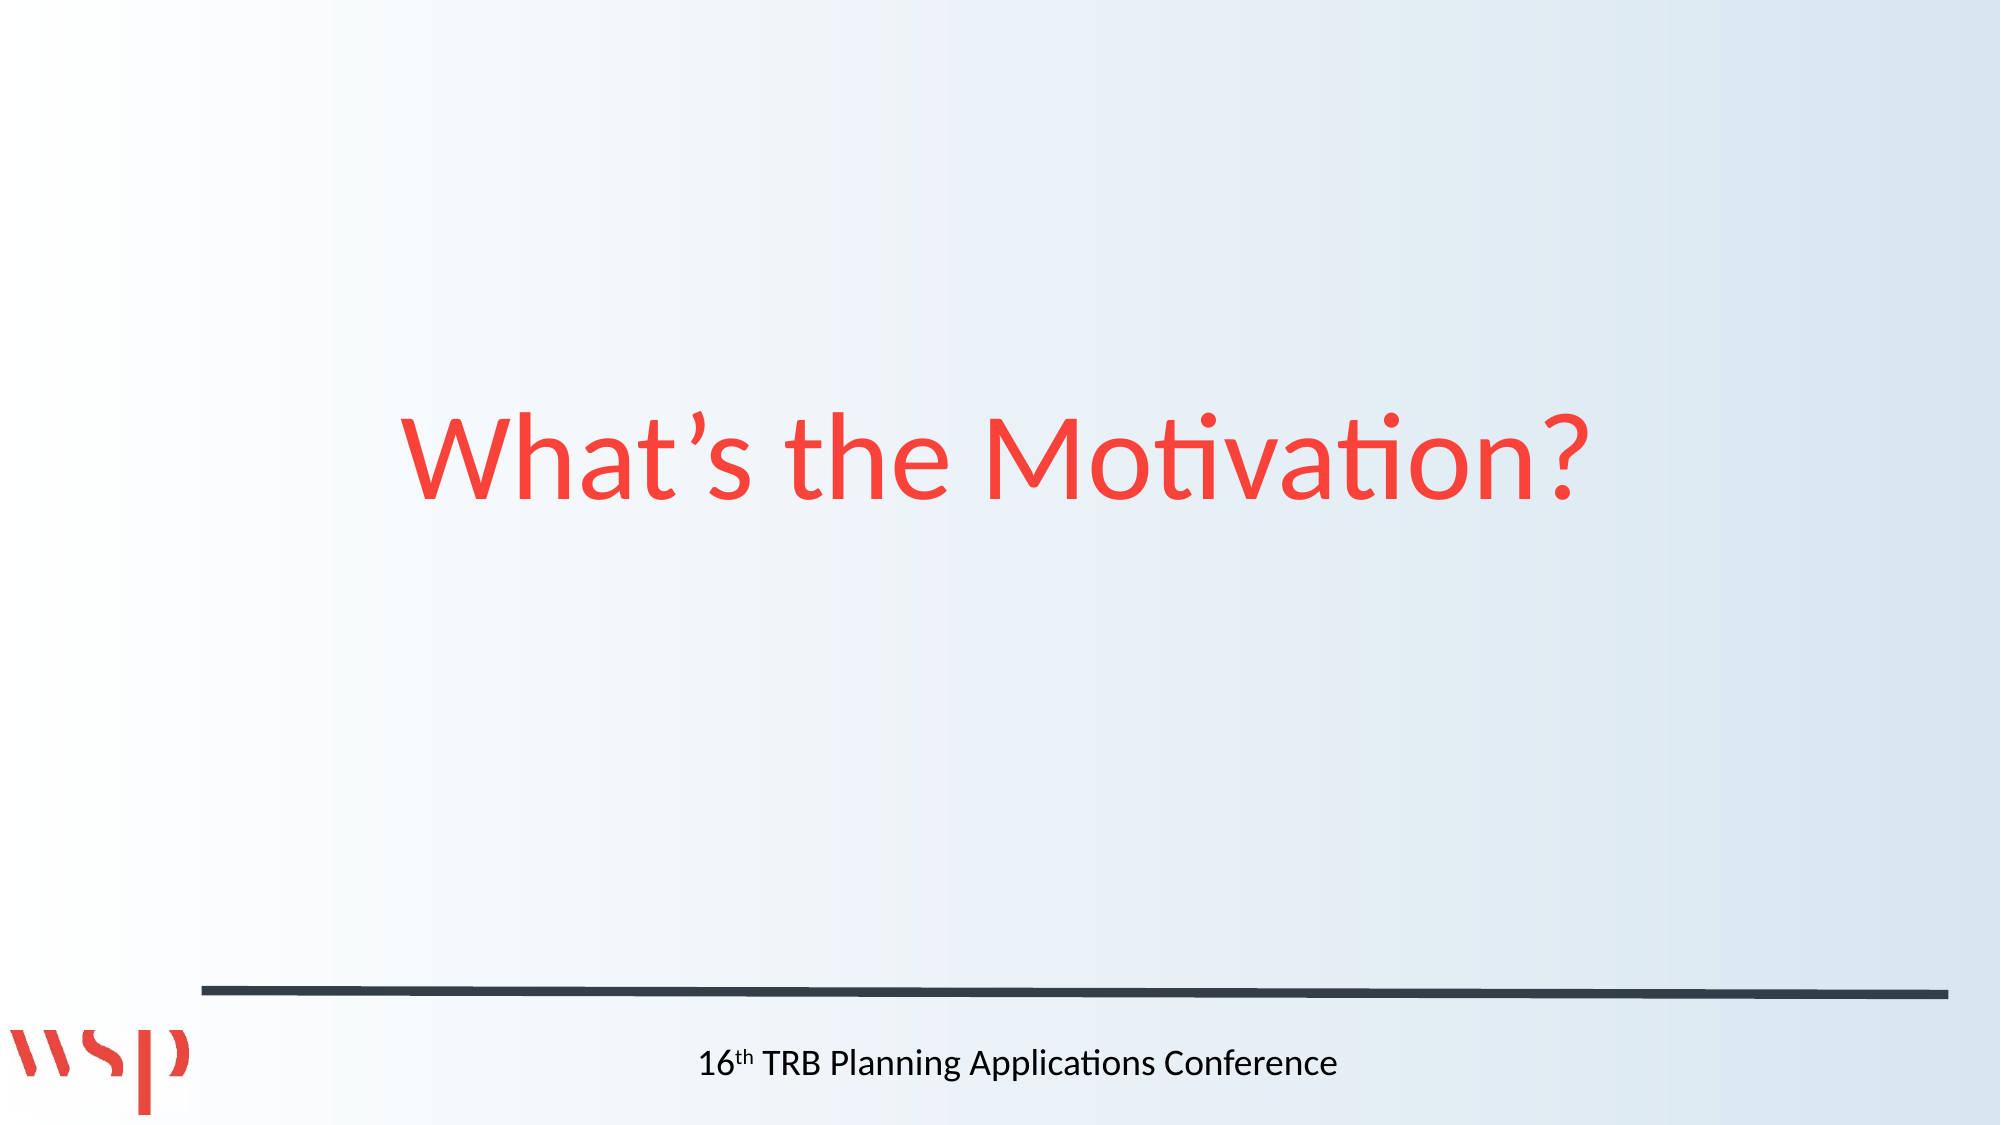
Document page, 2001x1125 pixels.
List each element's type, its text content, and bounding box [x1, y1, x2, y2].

title What’s the Motivation? [136, 372, 1862, 535]
picture [10, 1030, 189, 1115]
